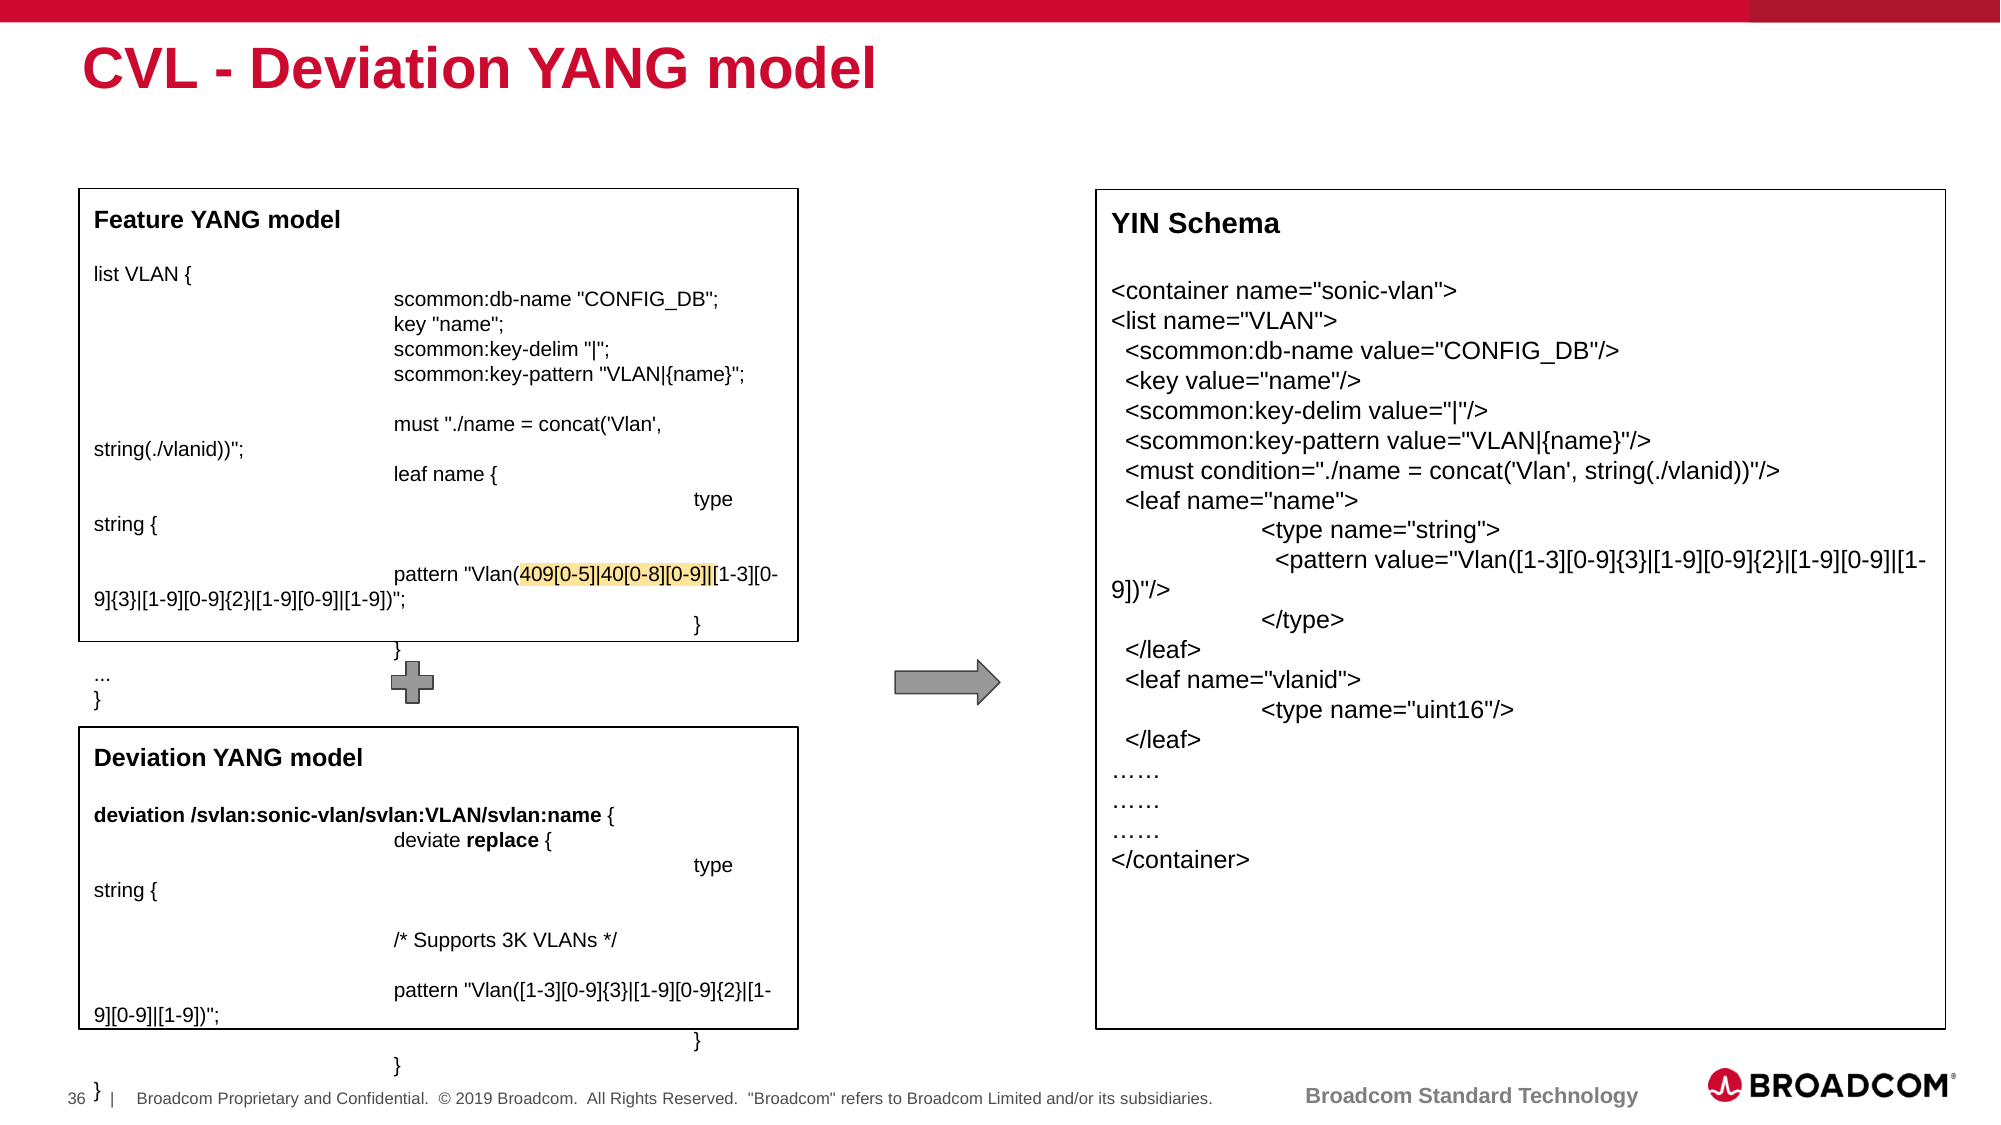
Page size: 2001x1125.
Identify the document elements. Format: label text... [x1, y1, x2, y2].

text_box Deviation YANG model deviation /svlan:sonic-vlan/svlan:VLAN/svlan:name { deviate replace { type string { /* Supports 3K VLANs */ pattern "Vlan([1-3][0-9]{3}|[1-9][0-9]{2}|[1-9][0-9]|[1-9])"; } } } [78, 726, 799, 1029]
picture [1708, 1068, 1956, 1102]
text_box [895, 659, 1000, 705]
text_box [391, 661, 434, 703]
text_box YIN Schema <container name="sonic-vlan"> <list name="VLAN"> <scommon:db-name value="CONFIG_DB"/> <key value="name"/> <scommon:key-delim value="|"/> <scommon:key-pattern value="VLAN|{name}"/> <must condition="./name = concat('Vlan', string(./vlanid))"/> <leaf name="name"> <type name="string"> <pattern value="Vlan([1-3][0-9]{3}|[1-9][0-9]{2}|[1-9][0-9]|[1-9])"/> </type> </leaf> <leaf name="vlanid"> <type name="uint16"/> </leaf> …… …… …… </container> [1096, 189, 1946, 1029]
title CVL - Deviation YANG model [67, 40, 1933, 101]
text_box Feature YANG model list VLAN { scommon:db-name "CONFIG_DB"; key "name"; scommon:key-delim "|"; scommon:key-pattern "VLAN|{name}"; must "./name = concat('Vlan', string(./vlanid))"; leaf name { type string { pattern "Vlan(409[0-5]|40[0-8][0-9]|[1-3][0-9]{3}|[1-9][0-9]{2}|[1-9][0-9]|[1-9])"; } } ... } [78, 188, 799, 642]
